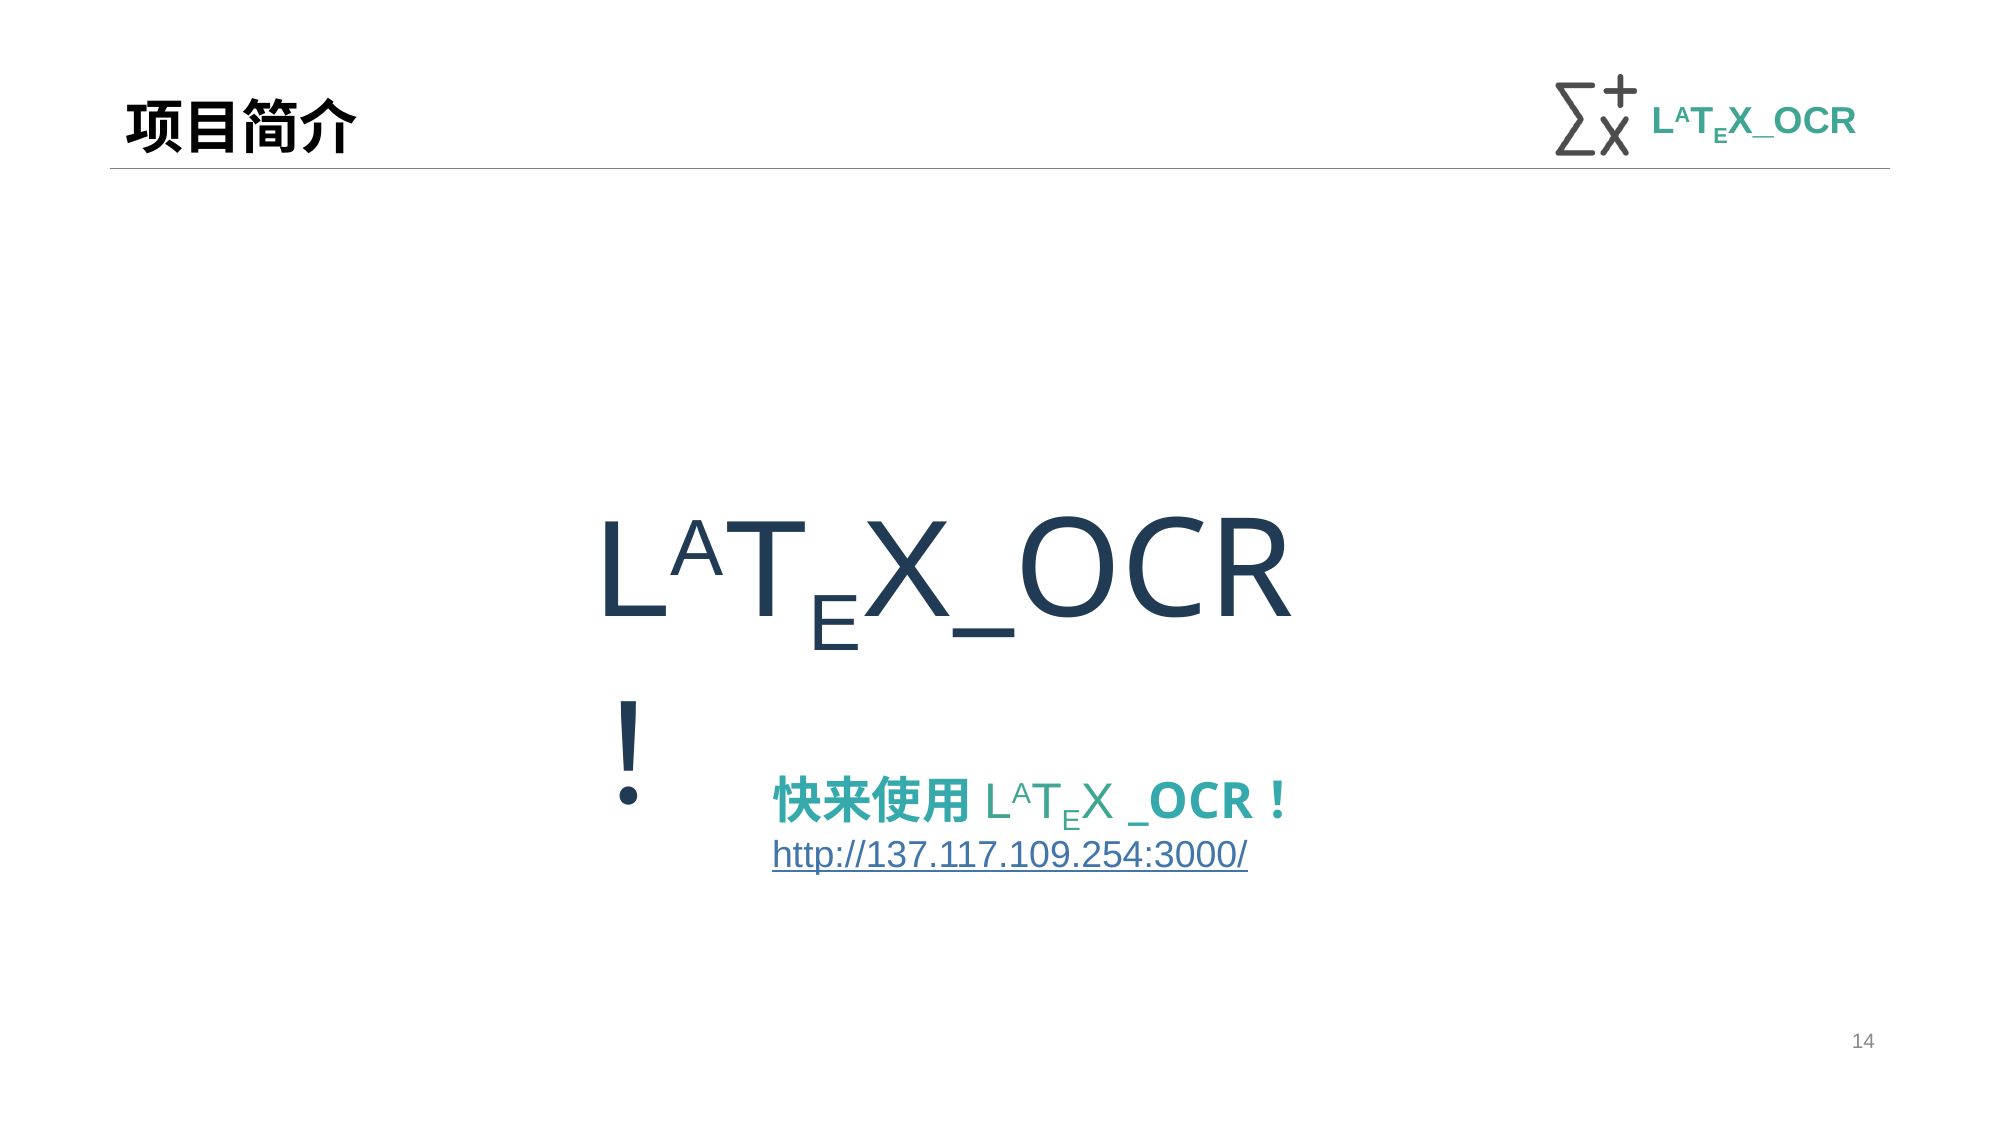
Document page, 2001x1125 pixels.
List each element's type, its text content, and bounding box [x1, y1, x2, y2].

title 项目简介 [109, 0, 1890, 169]
picture [1547, 74, 1637, 164]
text_box LATEX_OCR [1637, 88, 1890, 155]
slide_number 14 [1412, 1023, 1890, 1058]
text_box 快来使用LATEX _OCR！ http://137.117.109.254:3000/ [757, 761, 1420, 883]
text_box LATEX_OCR ！ [579, 471, 1420, 839]
